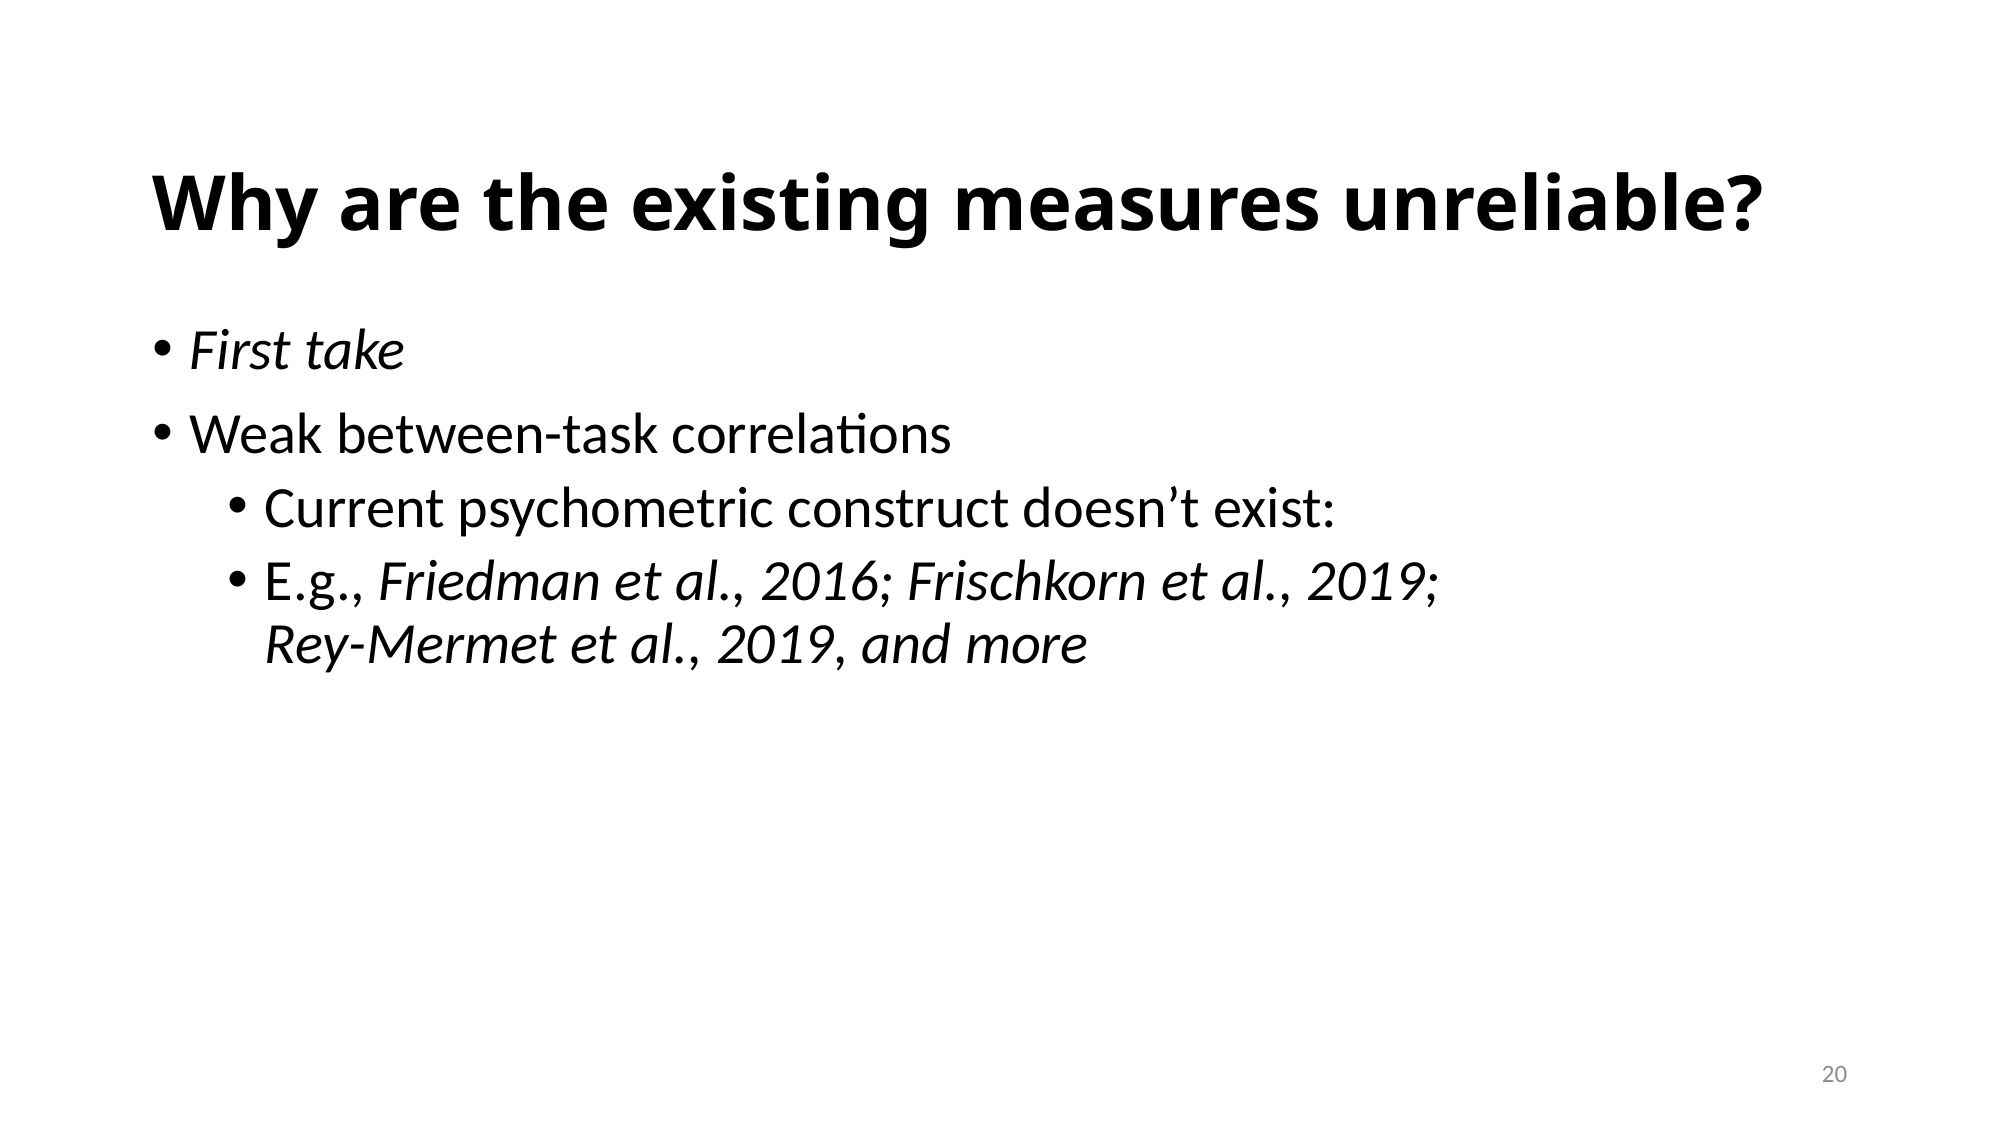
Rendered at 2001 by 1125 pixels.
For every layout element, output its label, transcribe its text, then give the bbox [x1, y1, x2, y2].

list Why are the existing measures unreliable? [137, 157, 1788, 311]
slide_number 20 [1412, 1042, 1863, 1103]
list First take Weak between-task correlations Current psychometric construct doesn’t exist: E.g., Friedman et al., 2016; Frischkorn et al., 2019; Rey-Mermet et al., 2019, and more [137, 312, 1500, 1125]
